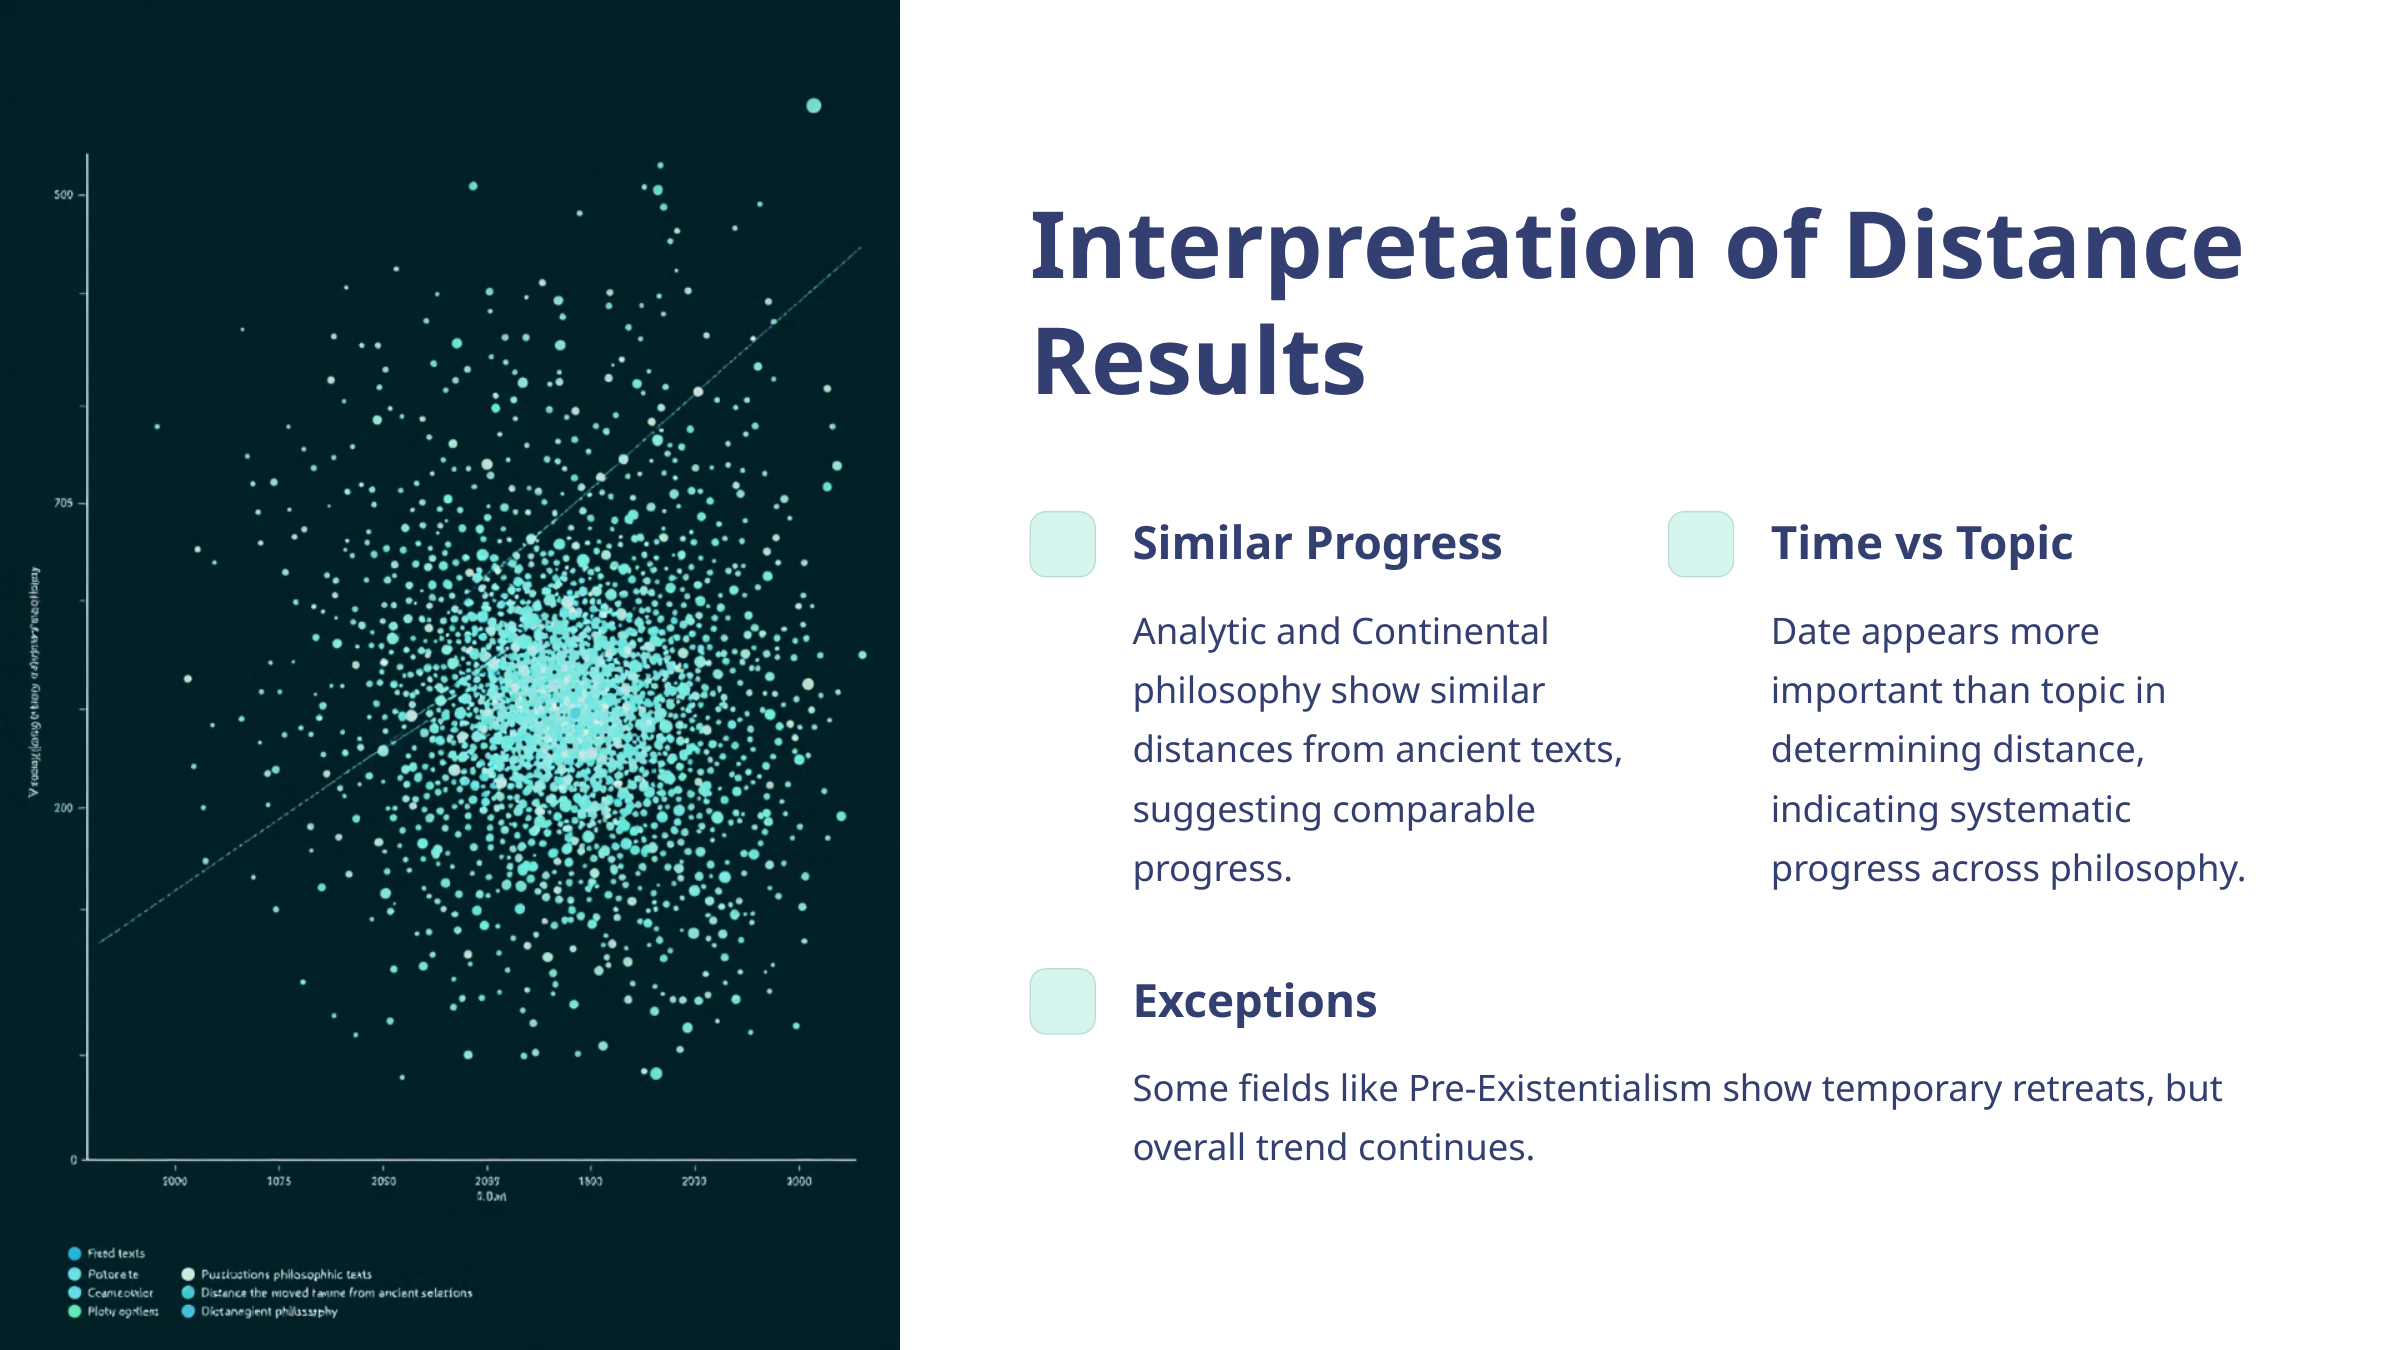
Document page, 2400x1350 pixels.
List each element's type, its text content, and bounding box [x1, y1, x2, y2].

text_box Some fields like Pre-Existentialism show temporary retreats, but overall trend continues. [1132, 1049, 2270, 1169]
text_box Similar Progress [1132, 511, 1613, 570]
text_box Interpretation of Distance Results [1030, 181, 2270, 414]
text_box [1030, 511, 1096, 577]
picture [0, 0, 900, 1350]
text_box [1030, 968, 1096, 1034]
text_box Analytic and Continental philosophy show similar distances from ancient texts, suggesting comparable progress. [1132, 592, 1632, 890]
text_box Exceptions [1132, 968, 1598, 1027]
text_box Time vs Topic [1770, 511, 2236, 570]
text_box [1668, 511, 1734, 577]
text_box Date appears more important than topic in determining distance, indicating systematic progress across philosophy. [1770, 592, 2270, 890]
